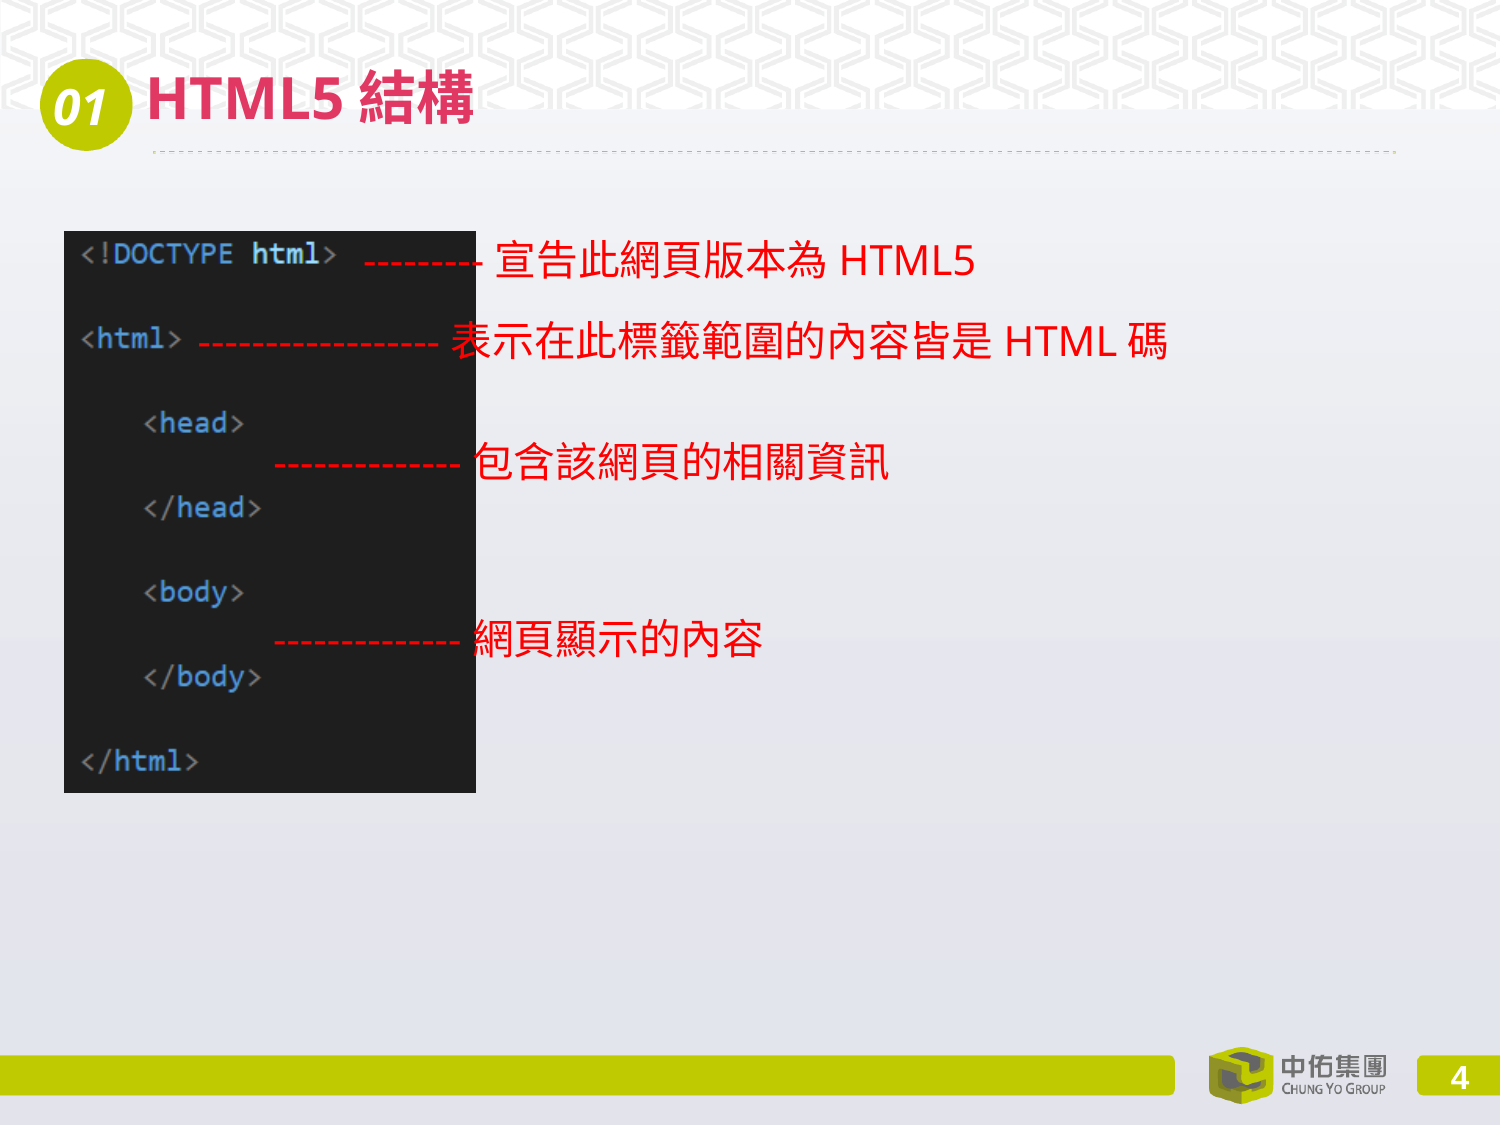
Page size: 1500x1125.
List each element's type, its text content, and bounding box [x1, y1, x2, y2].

text_box ------------------表示在此標籤範圍的內容皆是HTML碼 [482, 307, 1294, 373]
picture [0, 0, 1500, 1125]
text_box HTML5結構 [130, 53, 490, 139]
text_box 4 [1424, 1046, 1496, 1107]
text_box --------------網頁顯示的內容 [482, 605, 1027, 671]
text_box ---------宣告此網頁版本為HTML5 [348, 226, 1117, 292]
text_box --------------包含該網頁的相關資訊 [482, 428, 1334, 494]
text_box 01 [38, 68, 123, 144]
